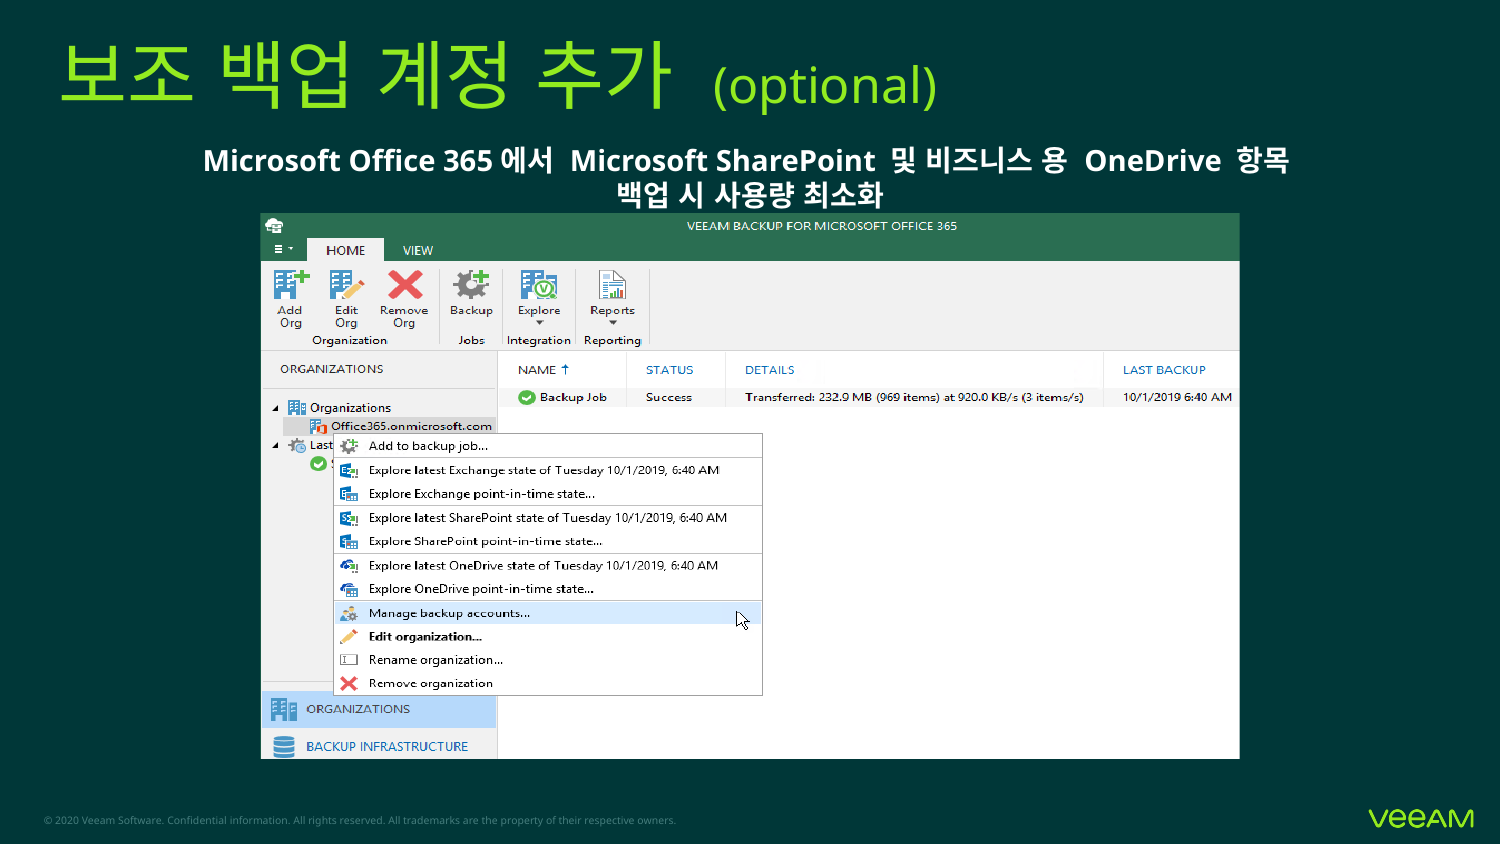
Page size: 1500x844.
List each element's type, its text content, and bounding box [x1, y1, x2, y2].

picture [259, 212, 1240, 759]
title 보조 백업 계정 추가 (optional) [59, 28, 1432, 119]
picture [1368, 809, 1474, 828]
text_box Microsoft Office 365에서 Microsoft SharePoint 및 비즈니스 용 OneDrive 항목 백업 시 사용량 최소화 [75, 140, 1426, 213]
